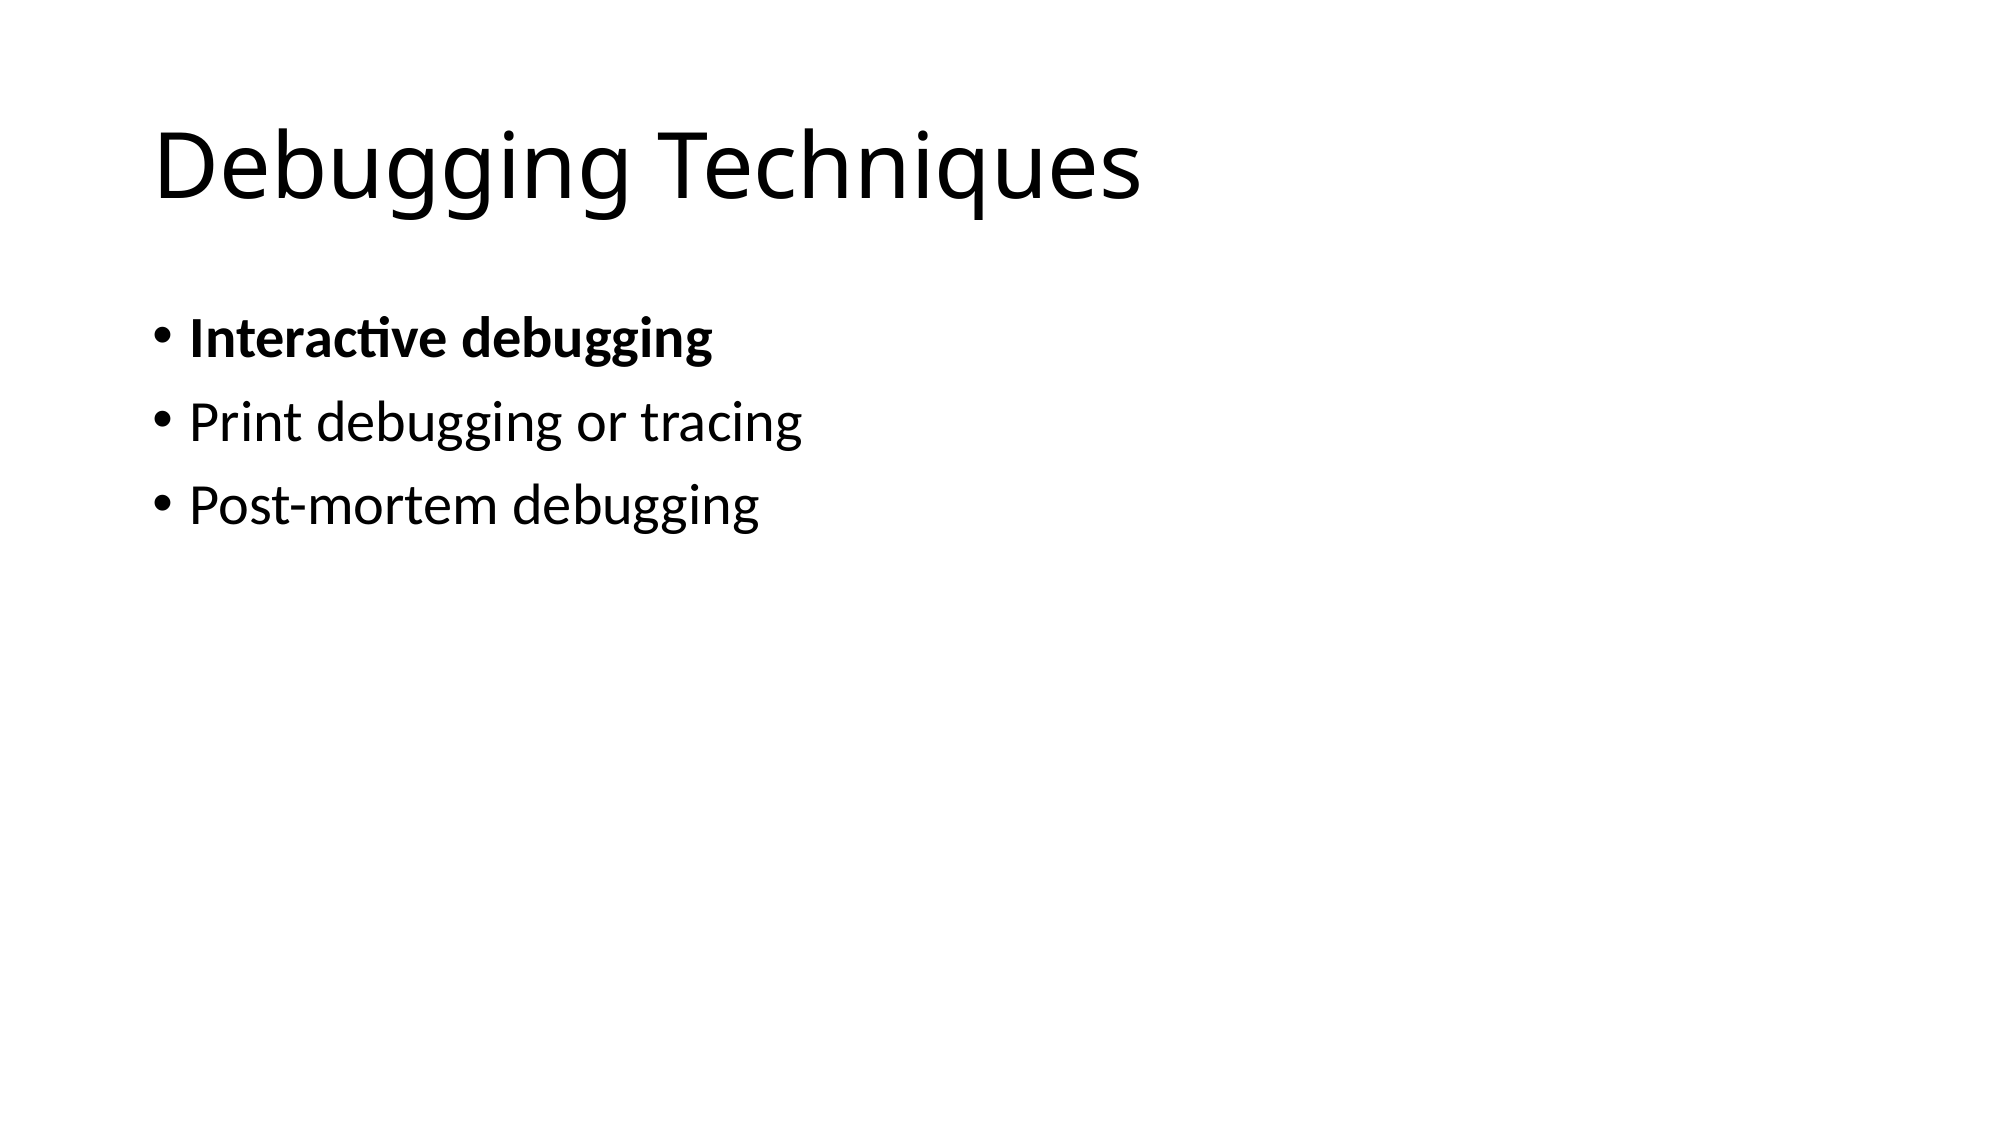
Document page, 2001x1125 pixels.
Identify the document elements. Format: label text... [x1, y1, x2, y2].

list Interactive debugging Print debugging or tracing Post-mortem debugging [137, 299, 1863, 1014]
title Debugging Techniques [137, 59, 1863, 278]
